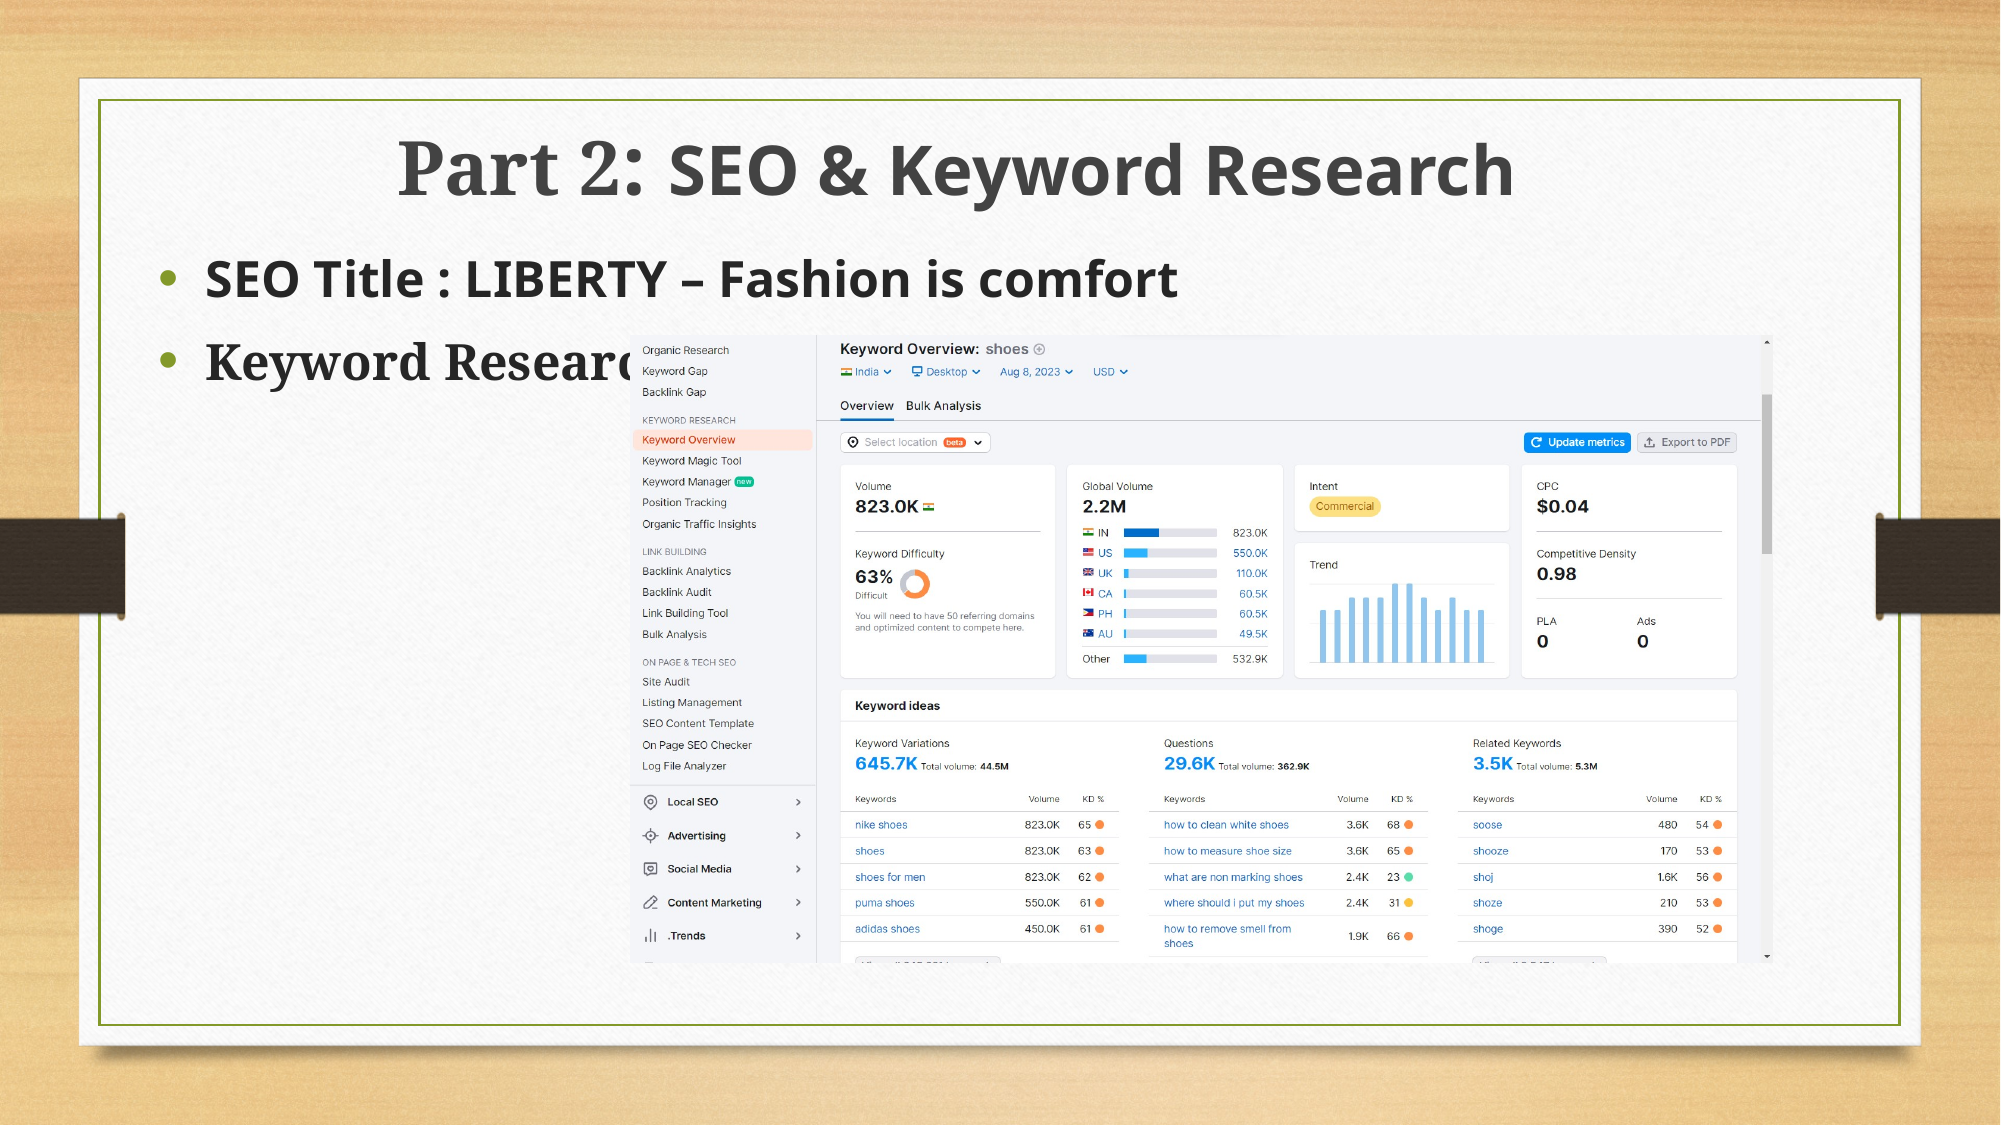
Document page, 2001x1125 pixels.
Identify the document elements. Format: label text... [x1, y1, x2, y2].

list SEO Title : LIBERTY – Fashion is comfort Keyword Research: [143, 239, 1719, 785]
title Part 2: SEO & Keyword Research [370, 84, 1544, 238]
picture [0, 0, 2001, 1125]
